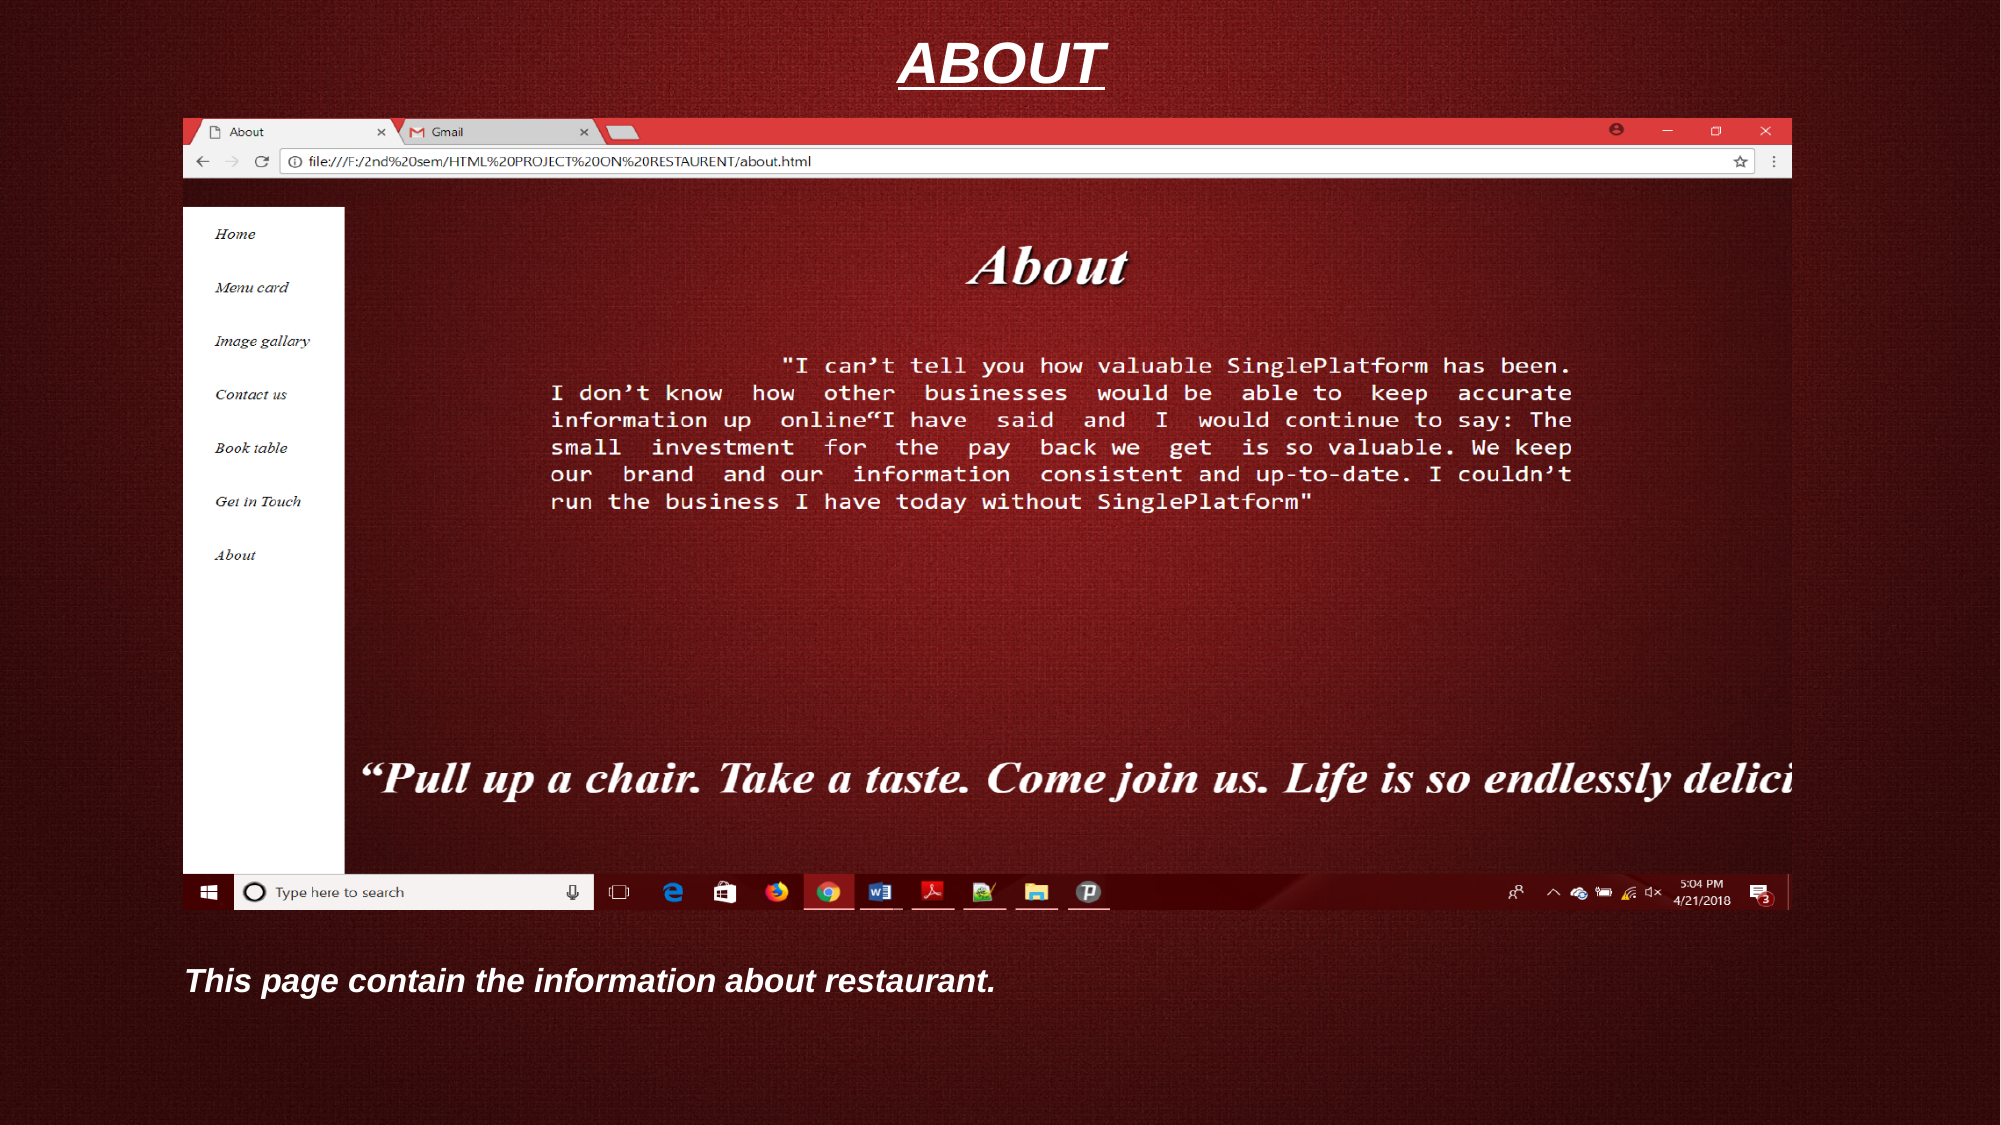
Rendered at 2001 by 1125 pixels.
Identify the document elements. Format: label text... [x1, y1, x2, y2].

picture [0, 0, 2001, 1125]
subtitle This page contain the information about restaurant. [169, 956, 1573, 1059]
title ABOUT [677, 18, 1326, 105]
